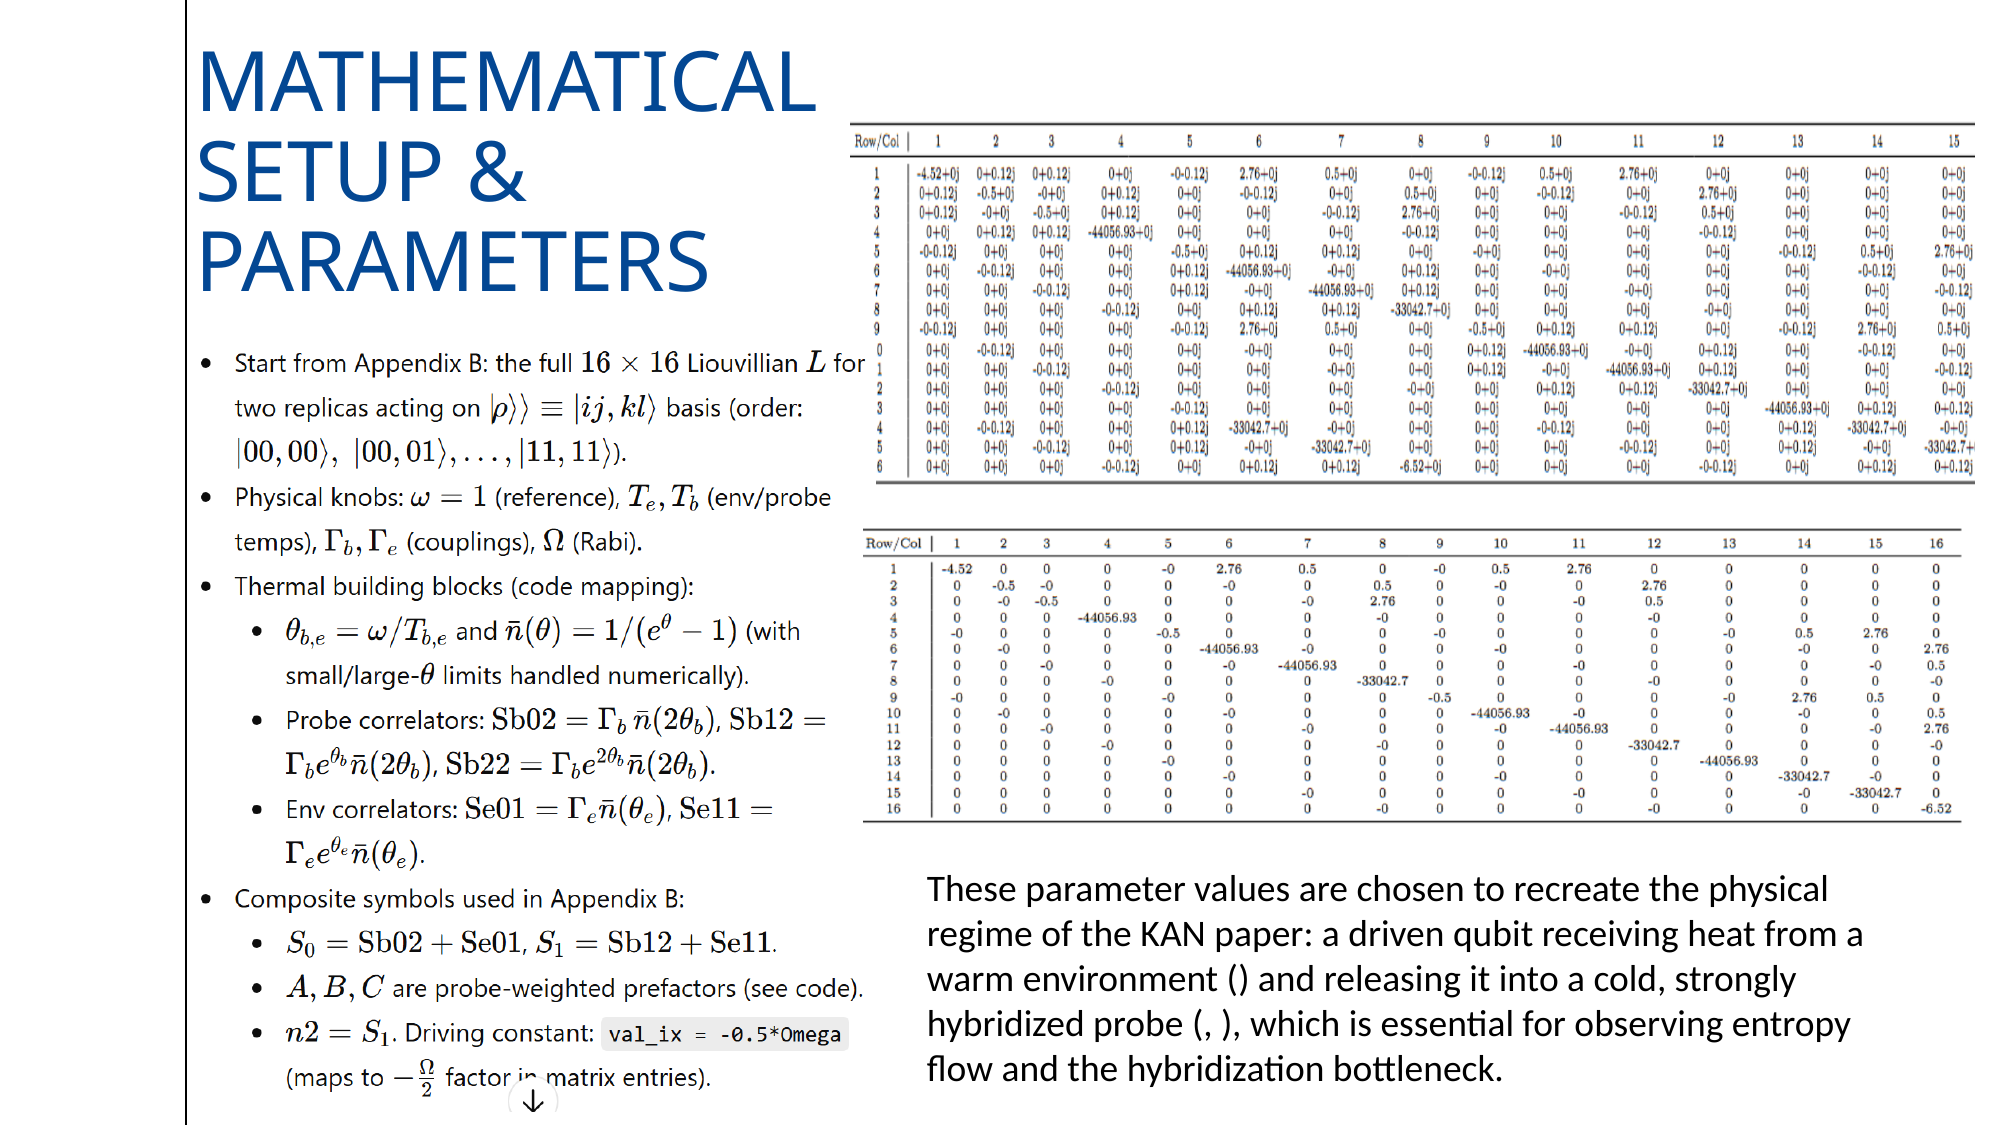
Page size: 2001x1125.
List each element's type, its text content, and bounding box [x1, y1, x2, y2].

title Mathematical setup & parameters [195, 10, 949, 317]
picture [195, 0, 1987, 1125]
